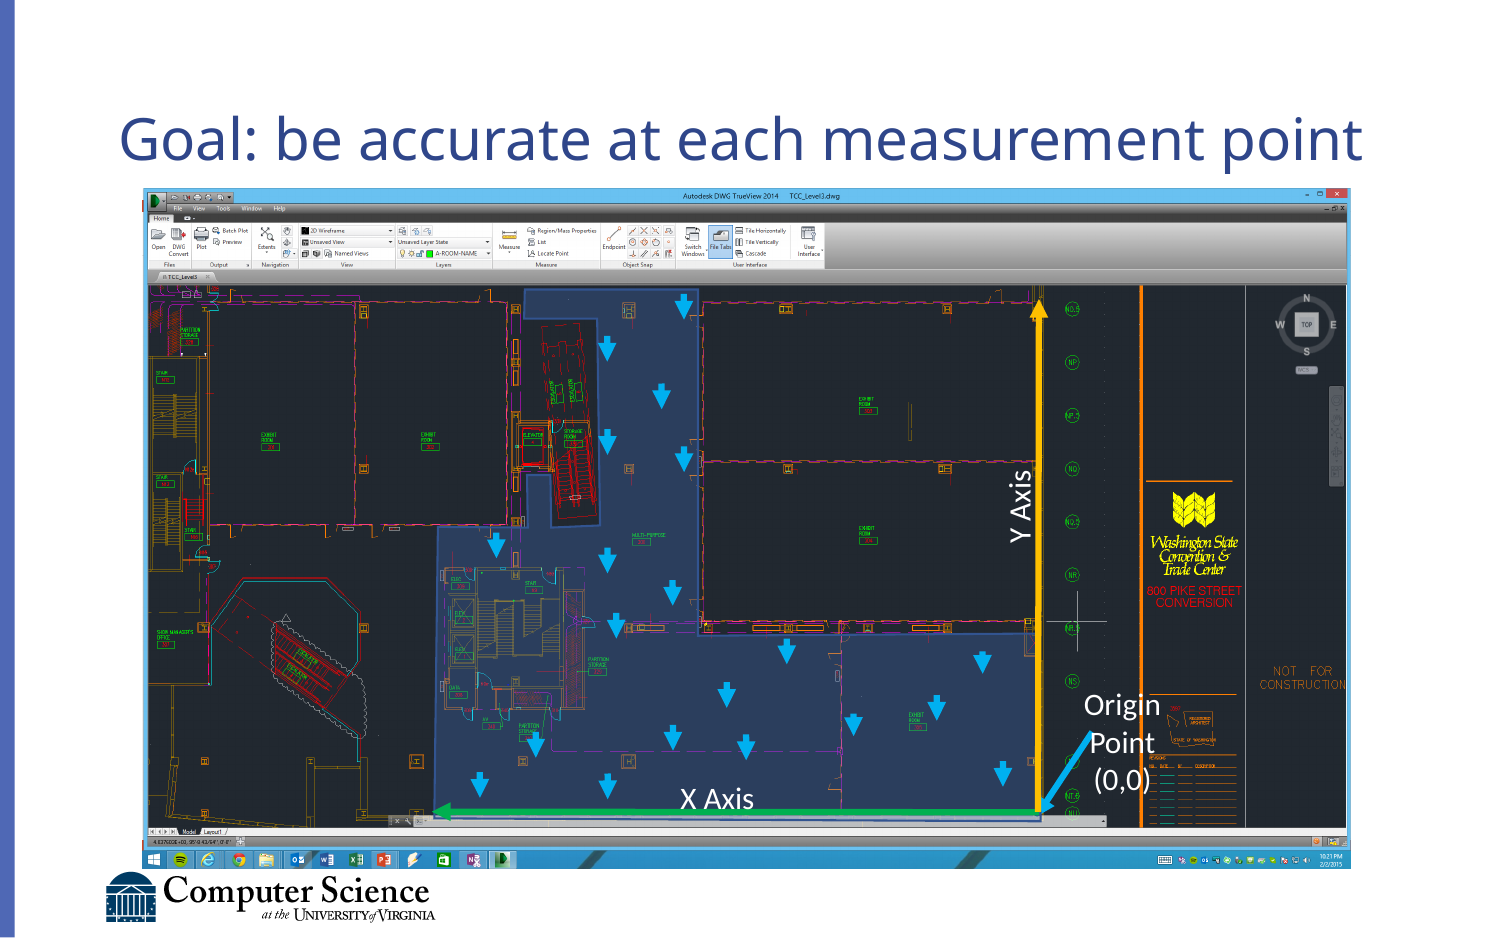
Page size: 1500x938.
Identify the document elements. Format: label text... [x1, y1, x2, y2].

title Goal: be accurate at each measurement point [103, 60, 1397, 224]
picture [103, 870, 441, 923]
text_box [1036, 731, 1093, 817]
picture [142, 188, 1351, 869]
